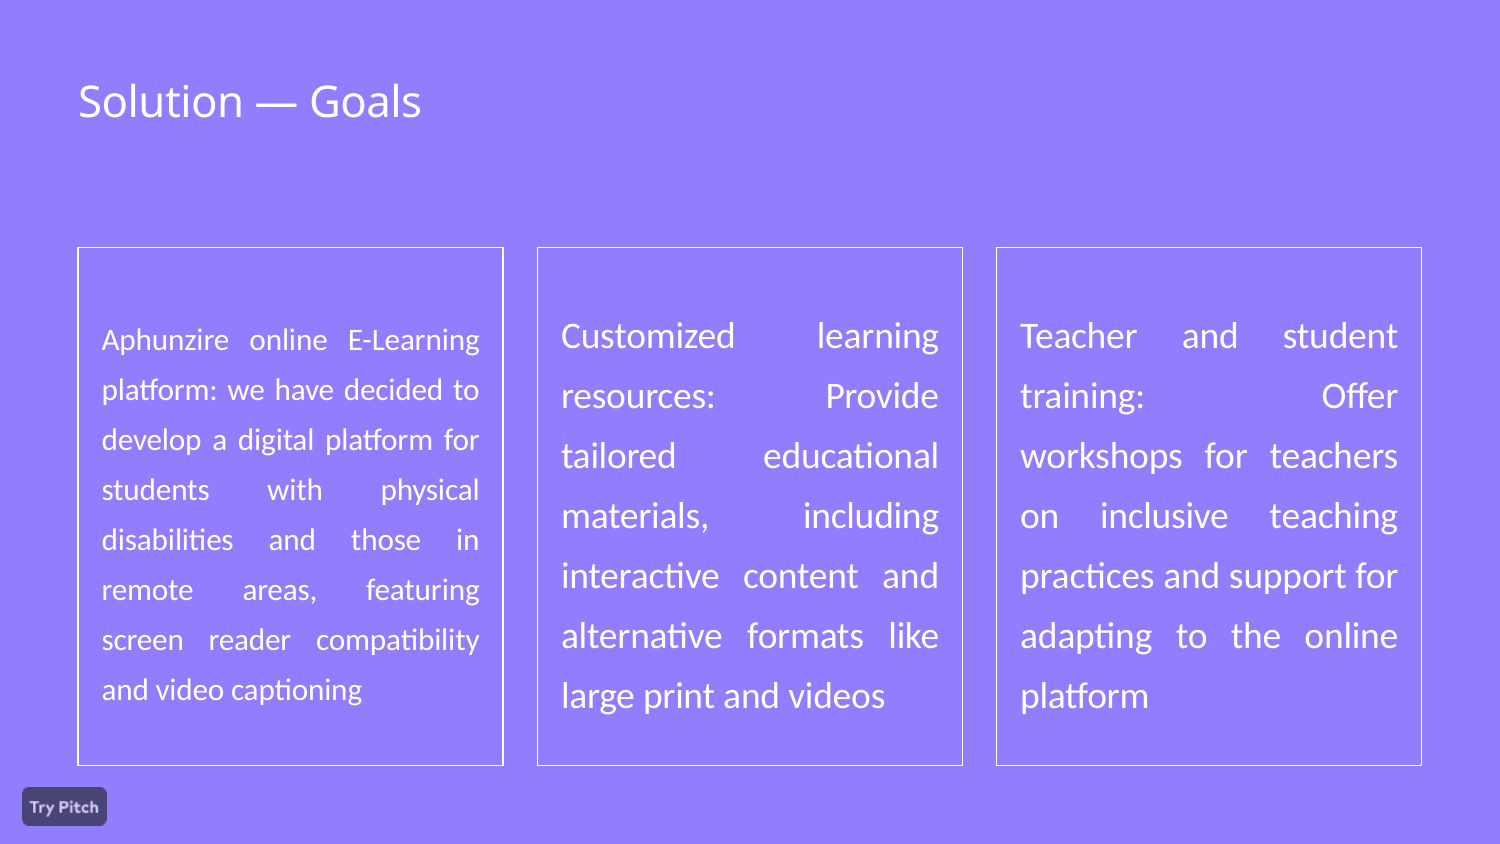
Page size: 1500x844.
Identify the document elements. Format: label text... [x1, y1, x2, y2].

text_box Teacher and student training: Offer workshops for teachers on inclusive teaching practices and support for adapting to the online platform [996, 247, 1422, 766]
text_box Aphunzire online E-Learning platform: we have decided to develop a digital platform for students with physical disabilities and those in remote areas, featuring screen reader compatibility and video captioning [78, 247, 504, 766]
text_box Solution — Goals [78, 78, 735, 127]
picture [22, 787, 107, 826]
text_box Customized learning resources: Provide tailored educational materials, including interactive content and alternative formats like large print and videos [537, 247, 963, 766]
